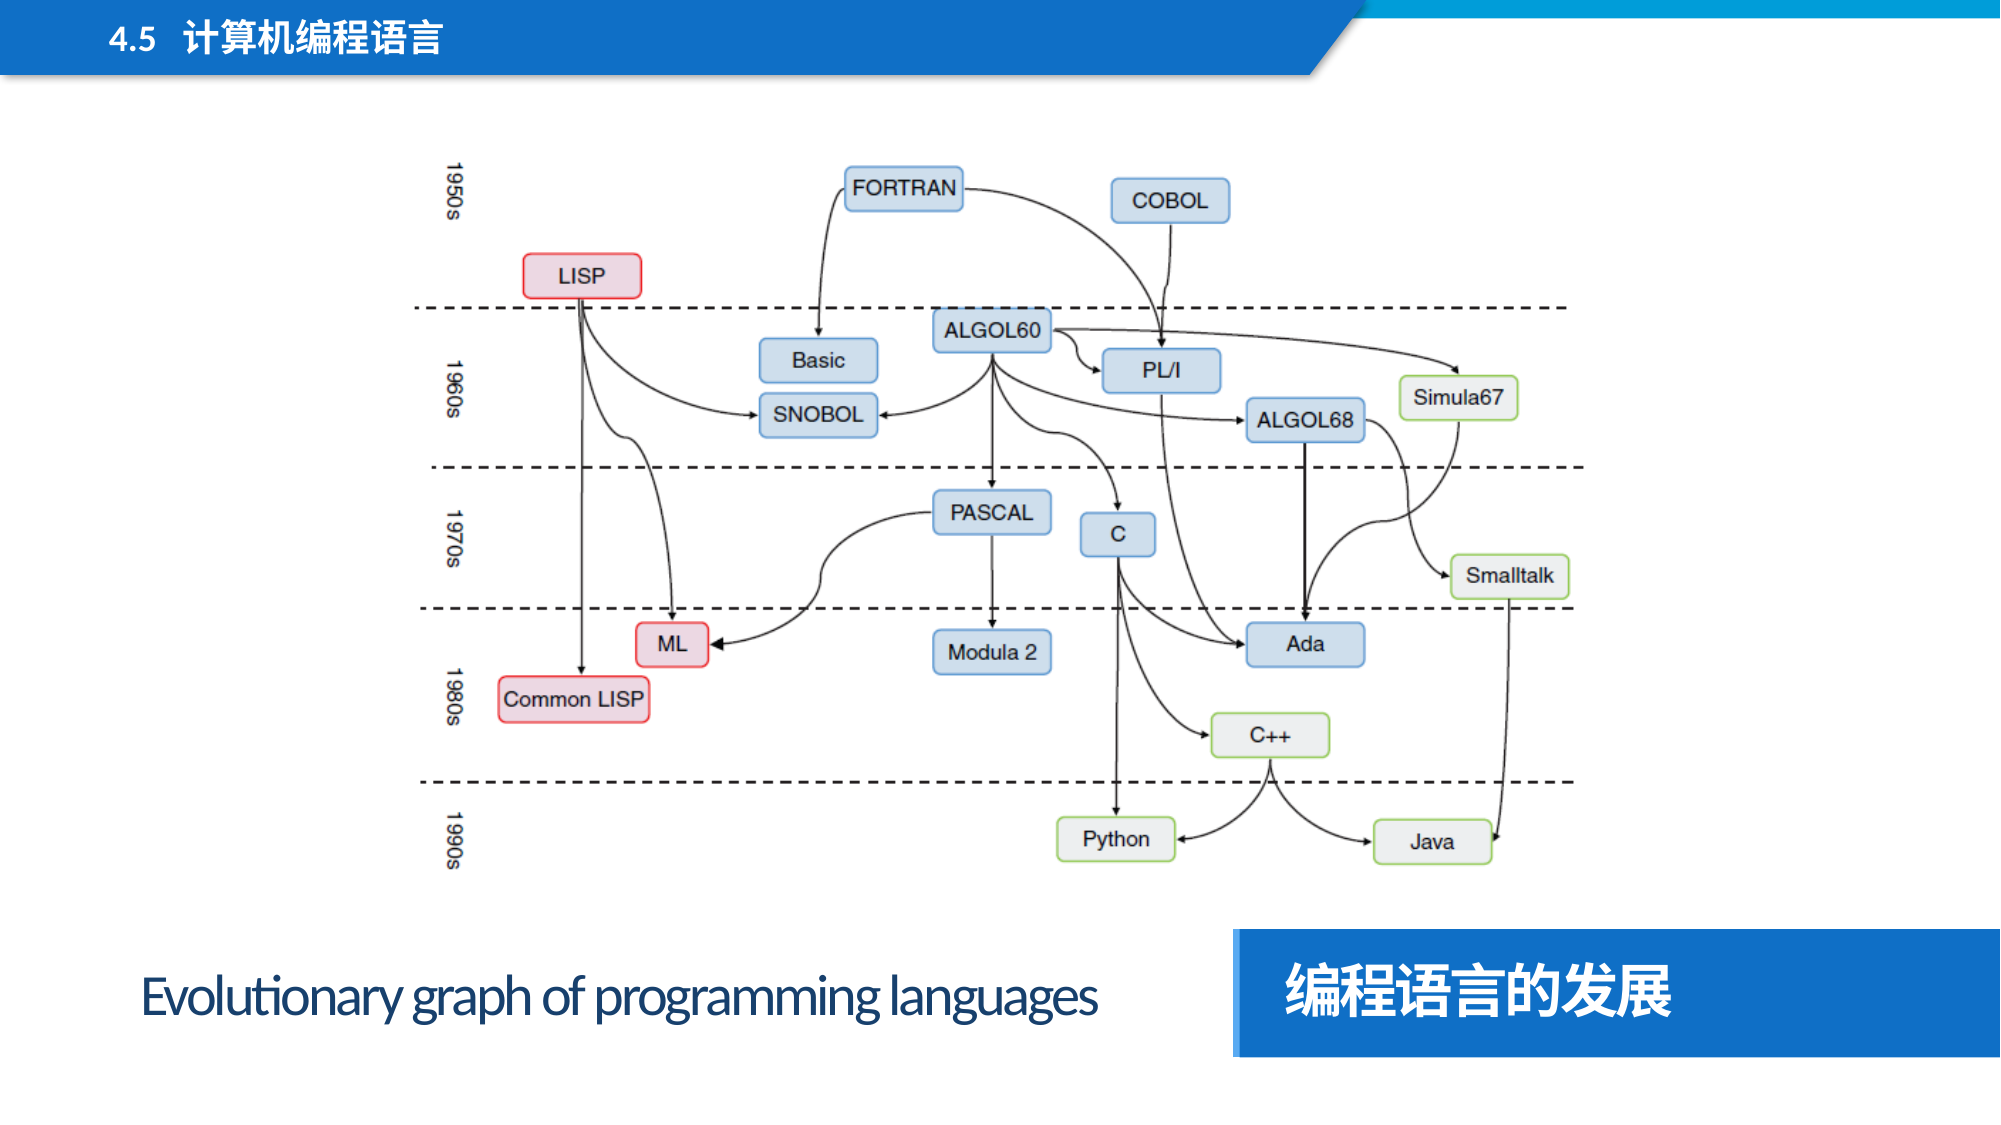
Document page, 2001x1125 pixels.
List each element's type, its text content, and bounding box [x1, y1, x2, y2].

text_box Evolutionary graph of programming languages [125, 957, 1138, 1032]
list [404, 140, 1595, 885]
list 编程语言的发展 [1239, 929, 2000, 1058]
list 4.5 计算机编程语言 [93, 11, 1138, 68]
